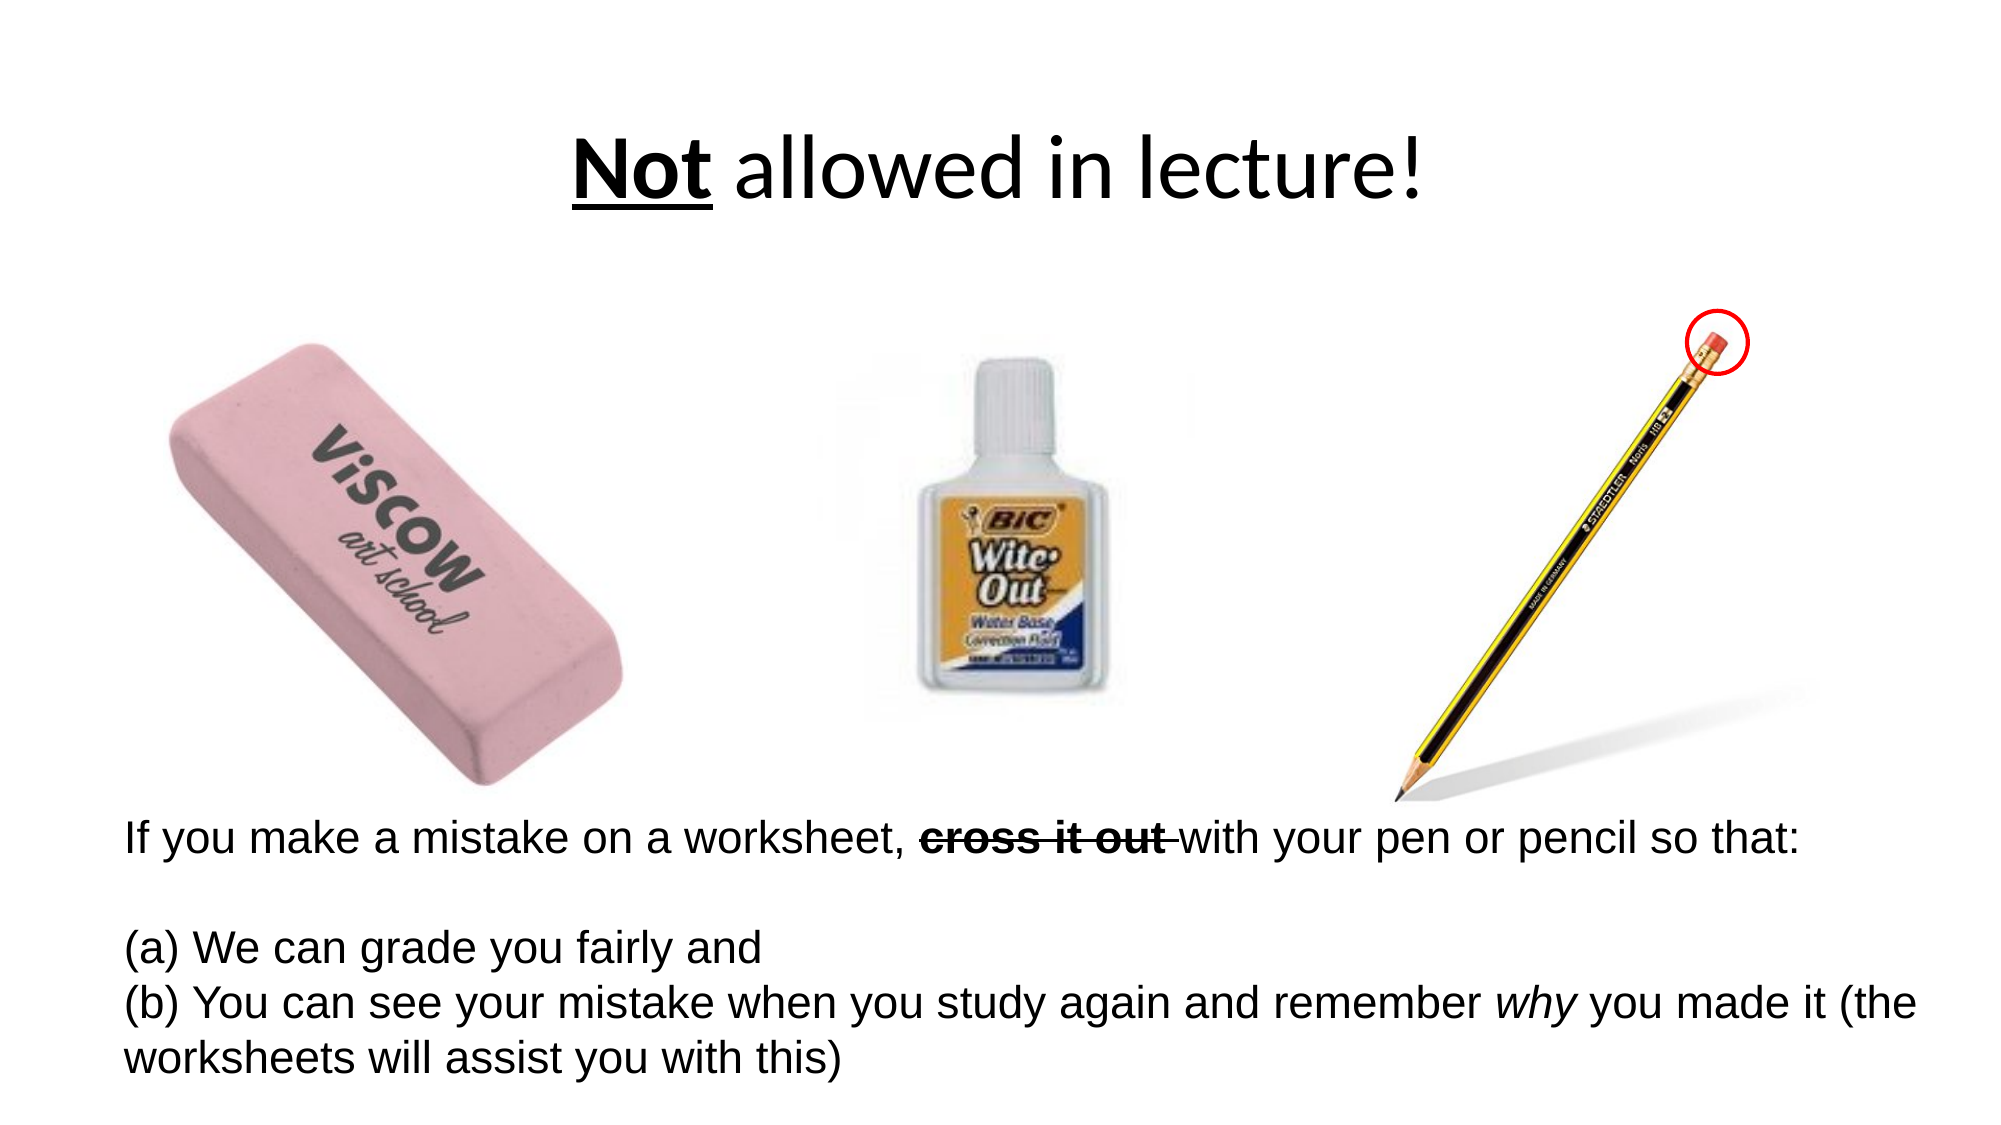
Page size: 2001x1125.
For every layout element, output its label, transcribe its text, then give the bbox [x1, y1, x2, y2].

text_box If you make a mistake on a worksheet, cross it out with your pen or pencil so that: (a) We can grade you fairly and (b) You can see your mistake when you study again and remember why you made it (the worksheets will assist you with this) [109, 800, 1955, 1091]
picture [1298, 306, 1820, 828]
picture [163, 334, 629, 800]
title Not allowed in lecture! [137, 59, 1863, 278]
picture [817, 334, 1206, 723]
